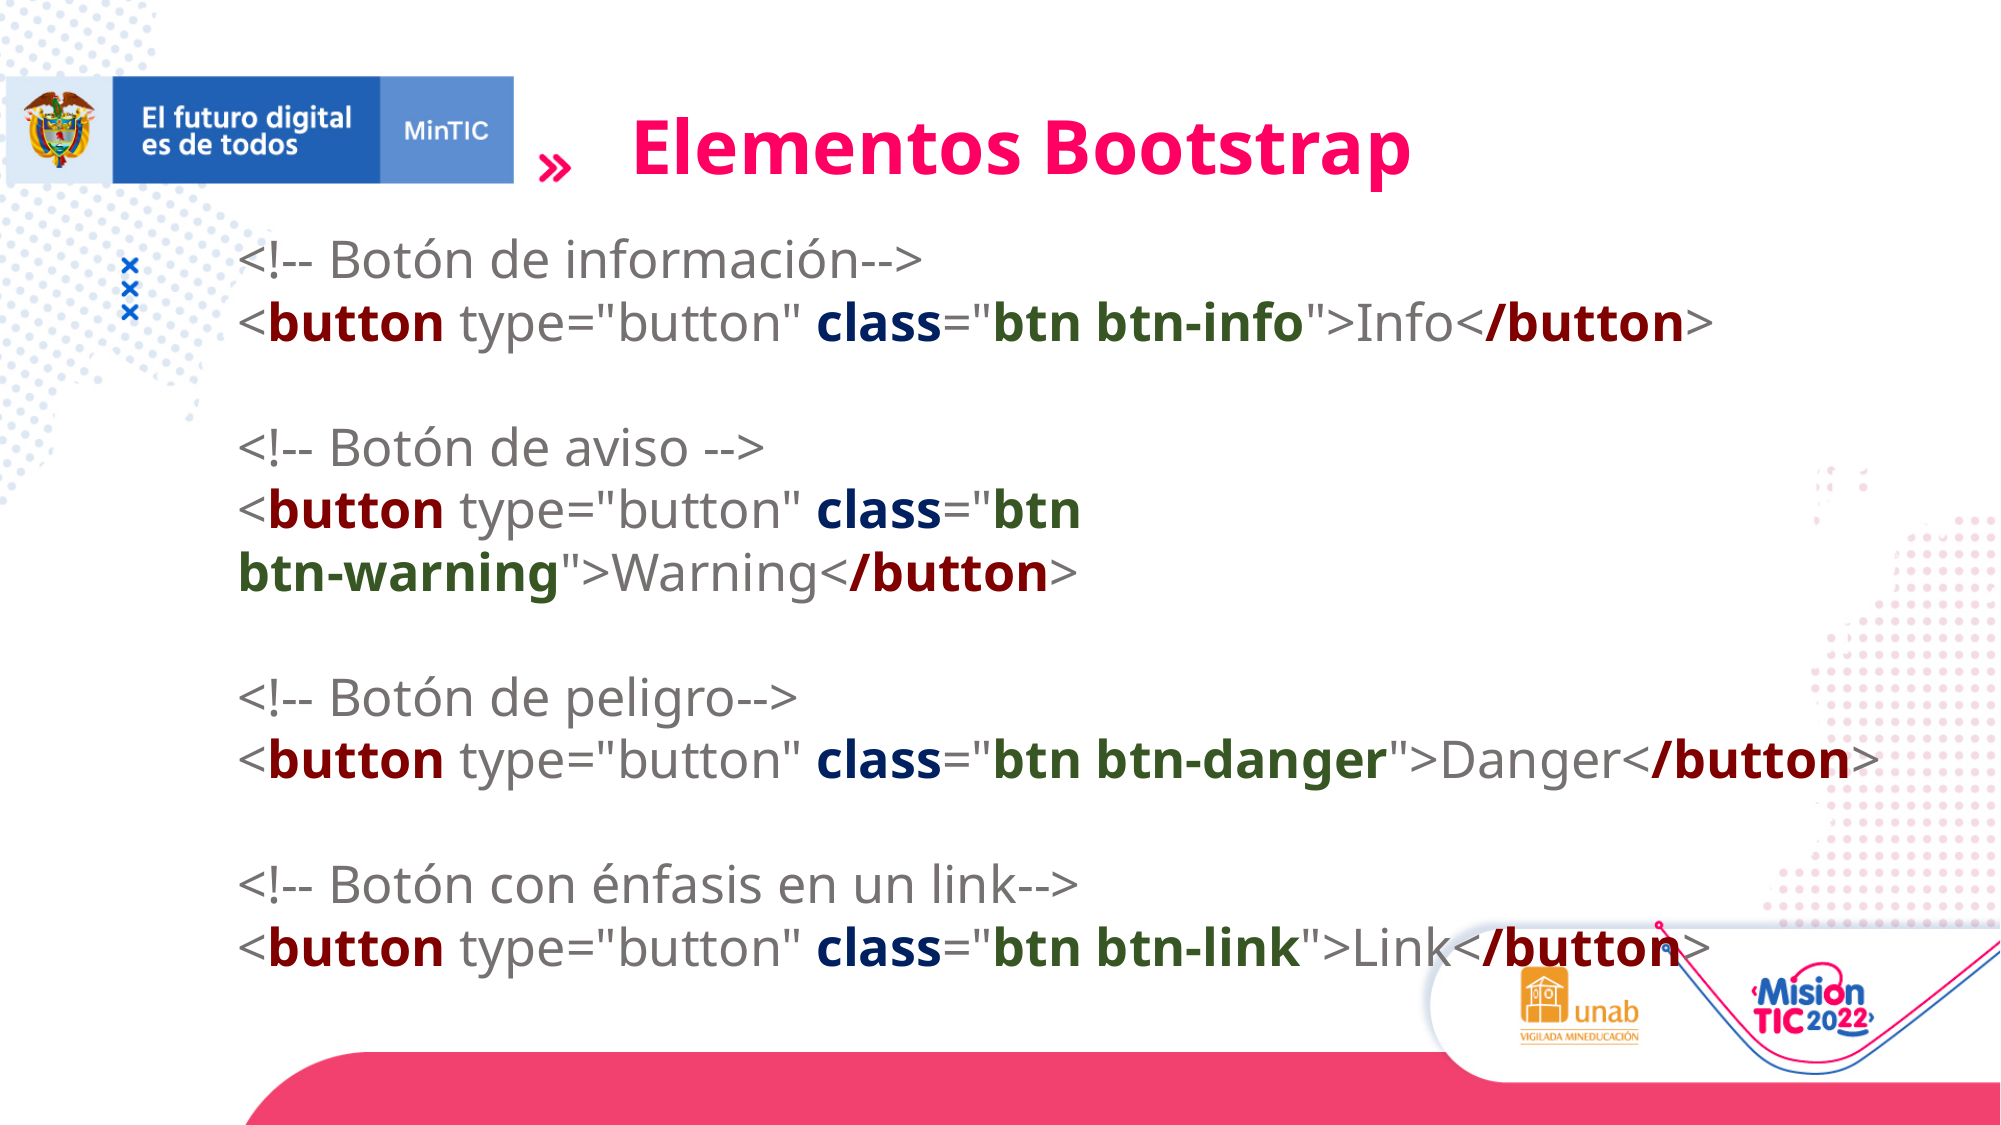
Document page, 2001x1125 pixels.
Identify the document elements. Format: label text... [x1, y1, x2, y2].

text_box Elementos Bootstrap [313, 91, 1731, 197]
text_box <!-- Botón de información--> <button type="button" class="btn btn-info">Info</button> <!-- Botón de aviso --> <button type="button" class="btn btn-warning">Warning</button> <!-- Botón de peligro--> <button type="button" class="btn btn-danger">Danger</button> <!-- Botón con énfasis en un link--> <button type="button" class="btn btn-link">Link</button> [222, 219, 1930, 1109]
picture [0, 0, 2001, 1125]
